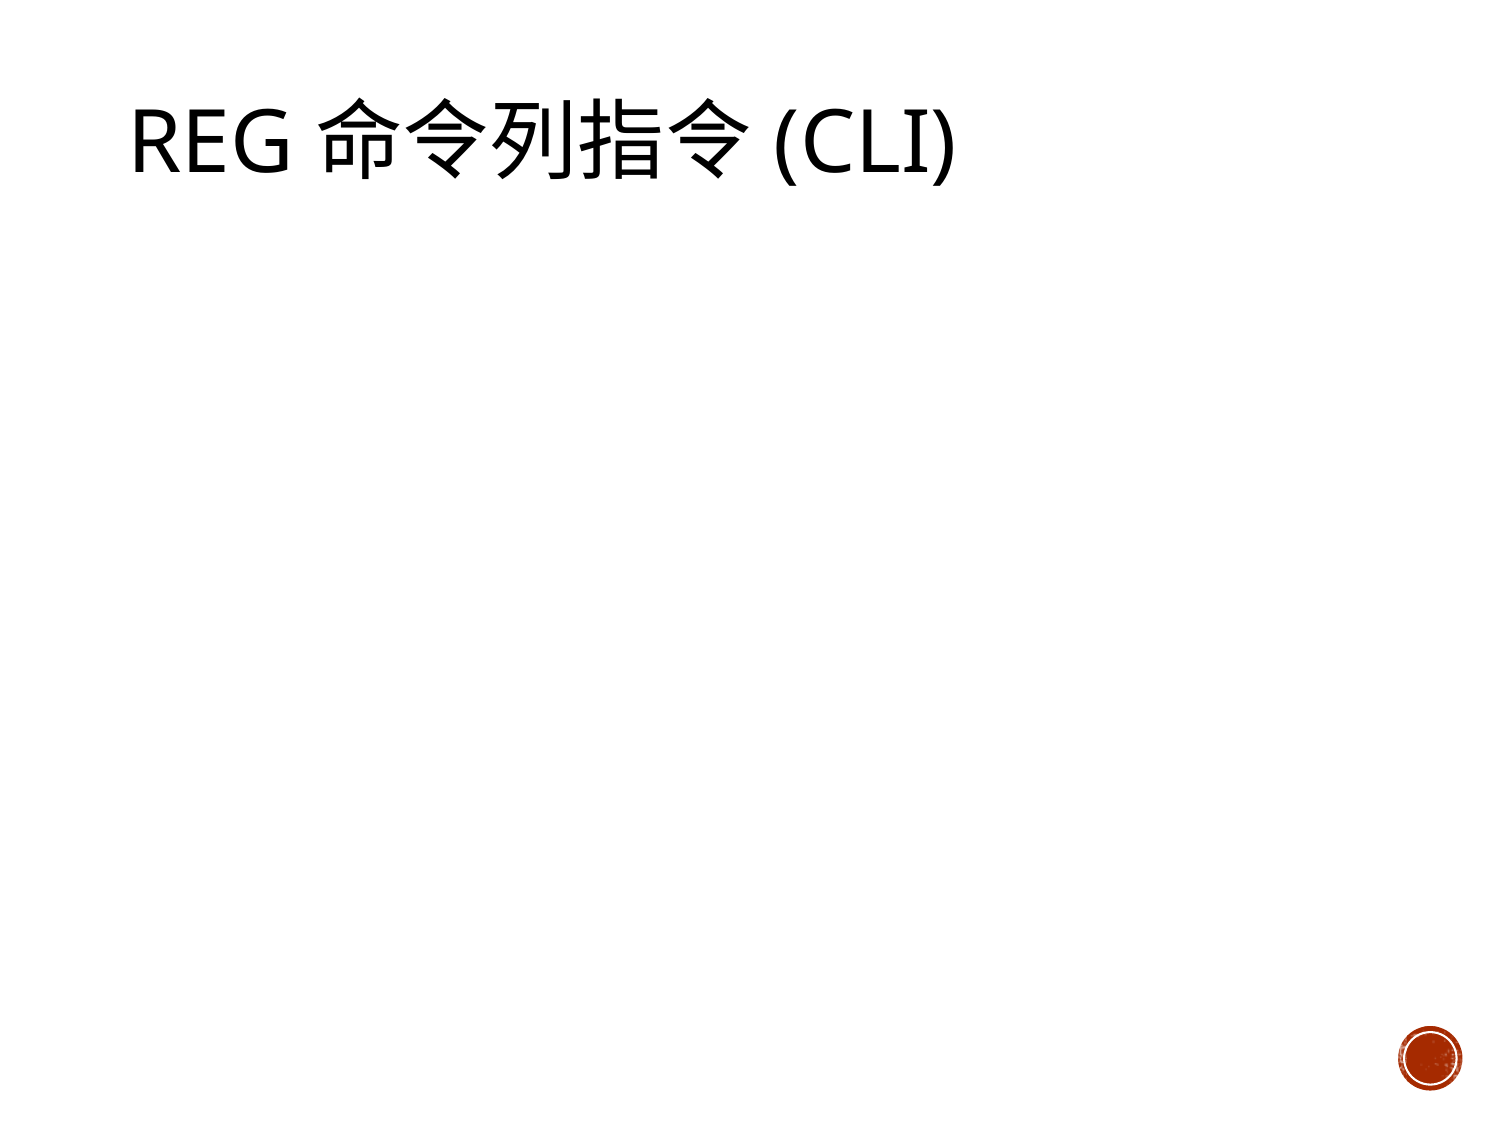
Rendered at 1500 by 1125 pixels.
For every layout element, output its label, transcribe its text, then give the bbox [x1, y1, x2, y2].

title reg命令列指令(CLI) [112, 79, 1388, 209]
